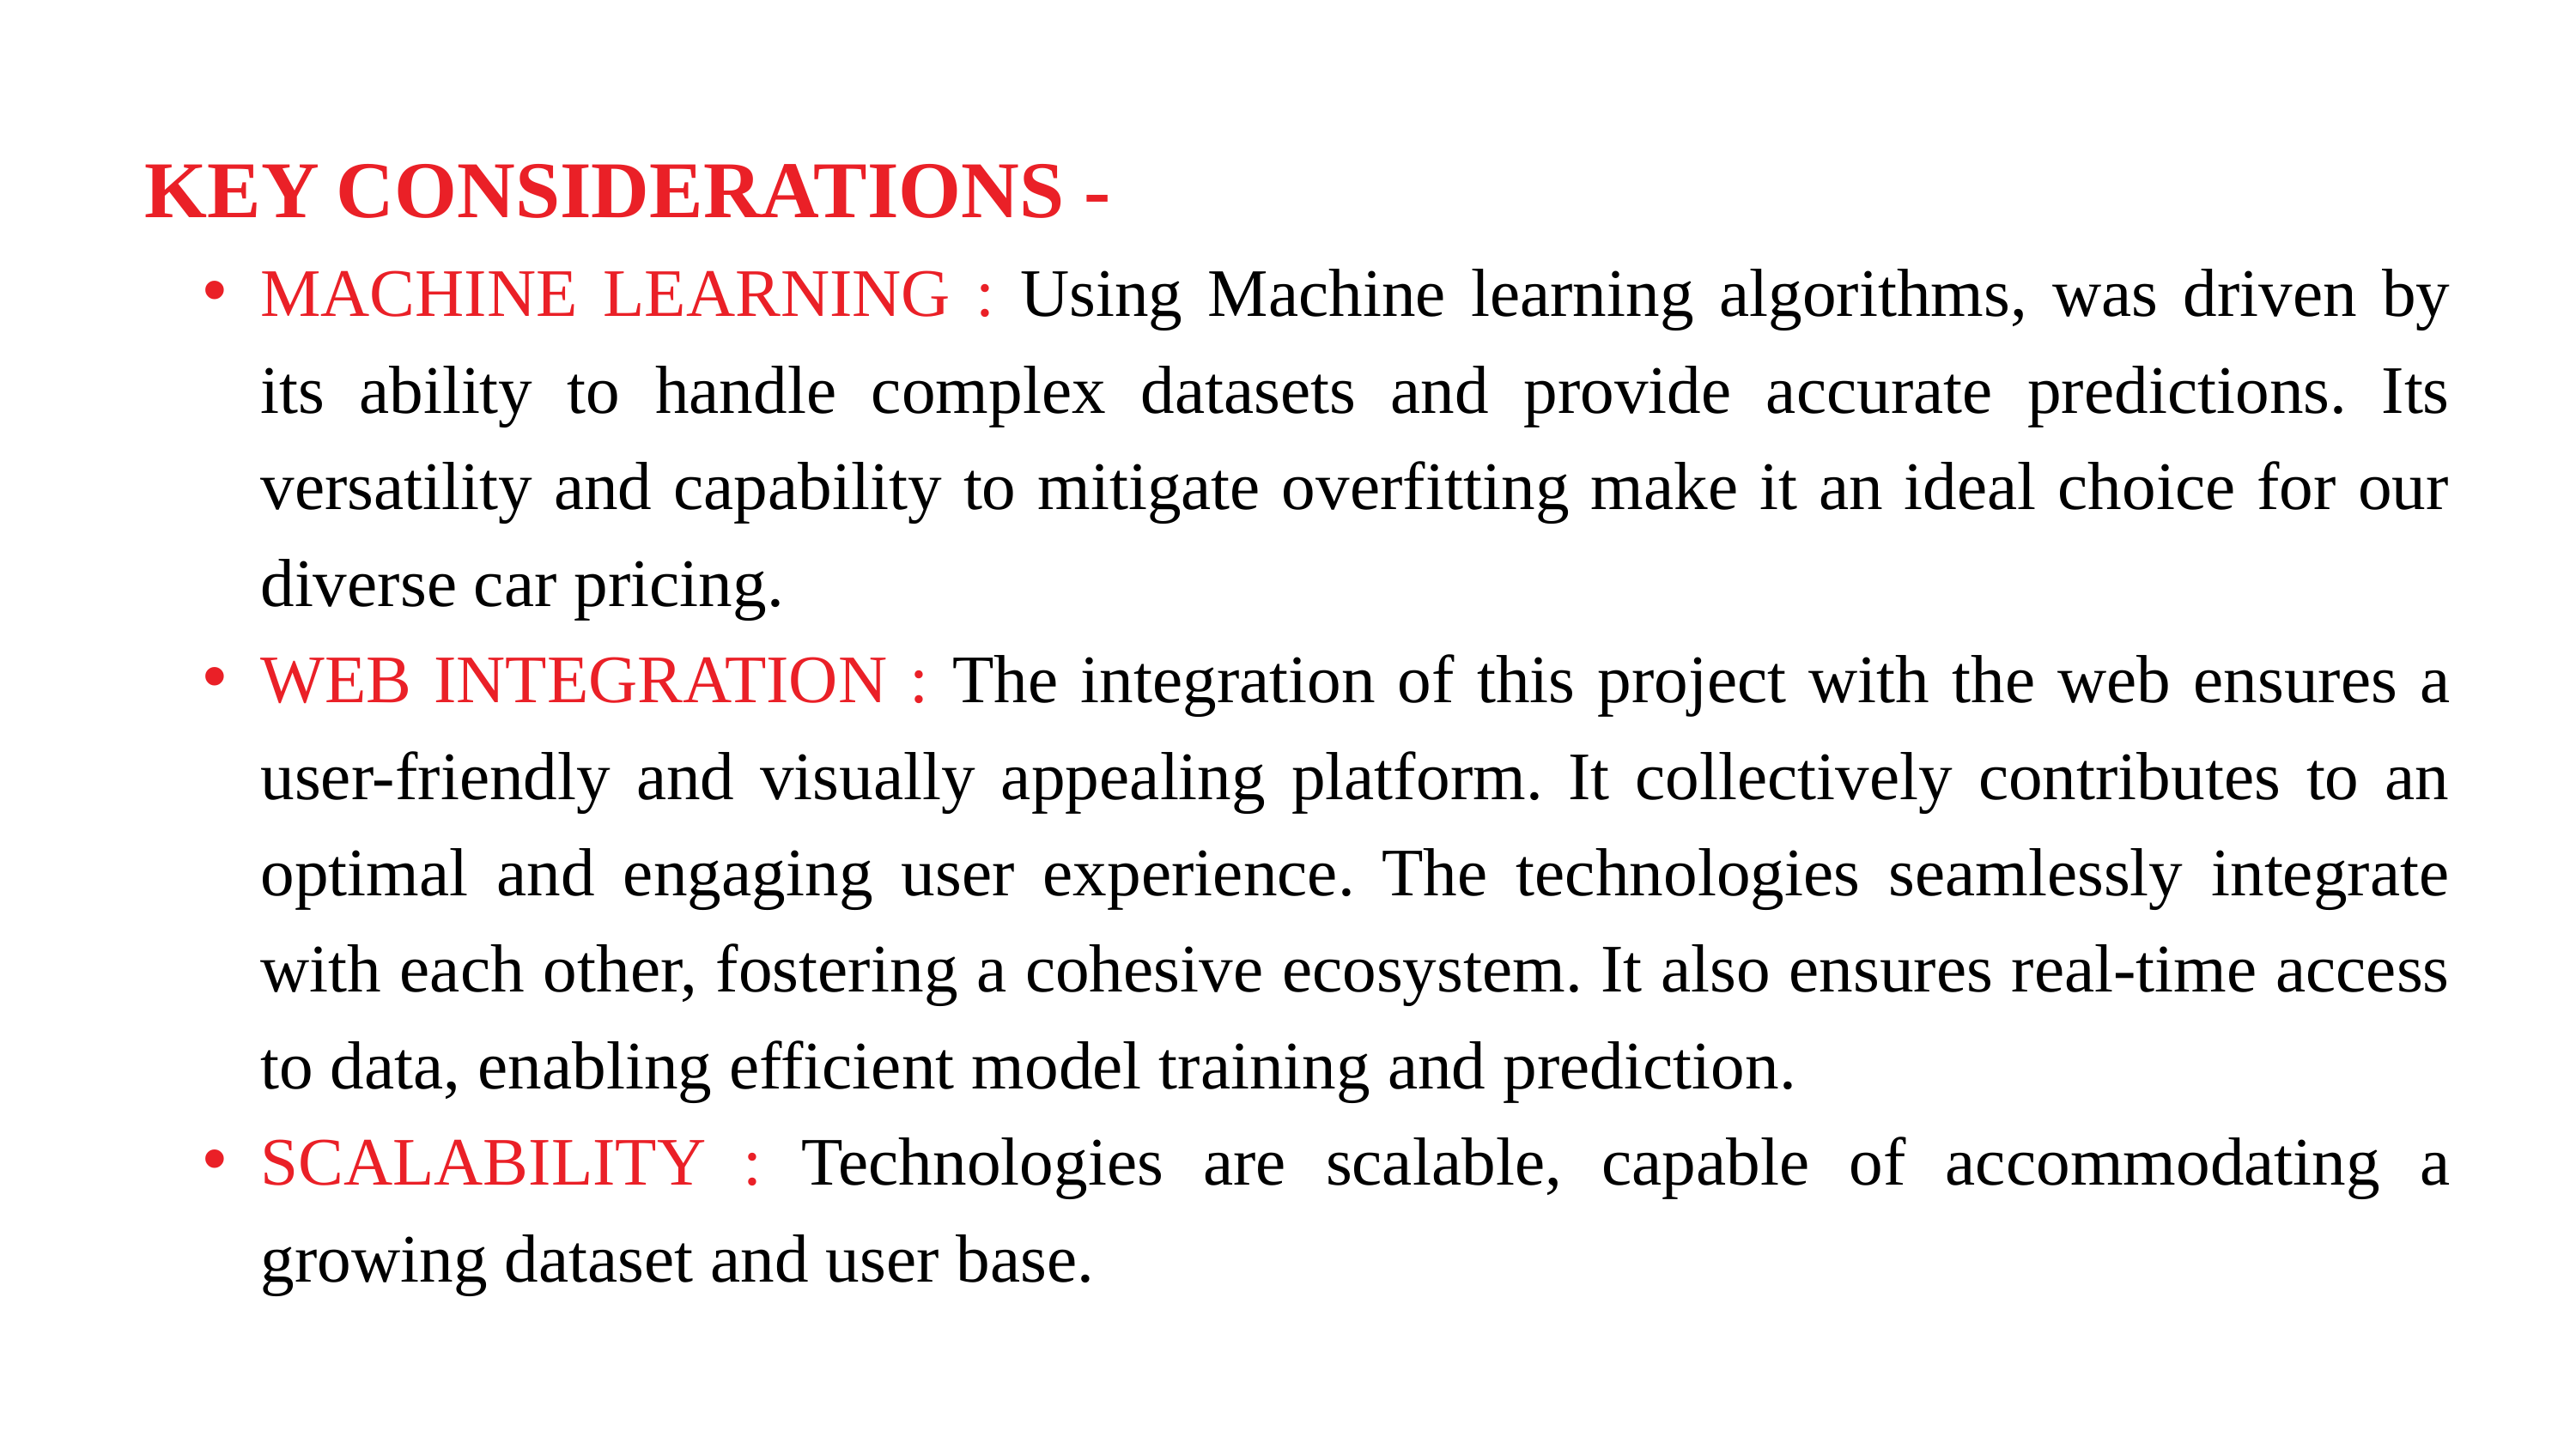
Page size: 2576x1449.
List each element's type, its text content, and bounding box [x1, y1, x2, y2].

text_box KEY CONSIDERATIONS - MACHINE LEARNING : Using Machine learning algorithms, was driven by its ability to handle complex datasets and provide accurate predictions. Its versatility and capability to mitigate overfitting make it an ideal choice for our diverse car pricing. WEB INTEGRATION : The integration of this project with the web ensures a user-friendly and visually appealing platform. It collectively contributes to an optimal and engaging user experience. The technologies seamlessly integrate with each other, fostering a cohesive ecosystem. It also ensures real-time access to data, enabling efficient model training and prediction. SCALABILITY : Technologies are scalable, capable of accommodating a growing dataset and user base. [144, 119, 2452, 1296]
